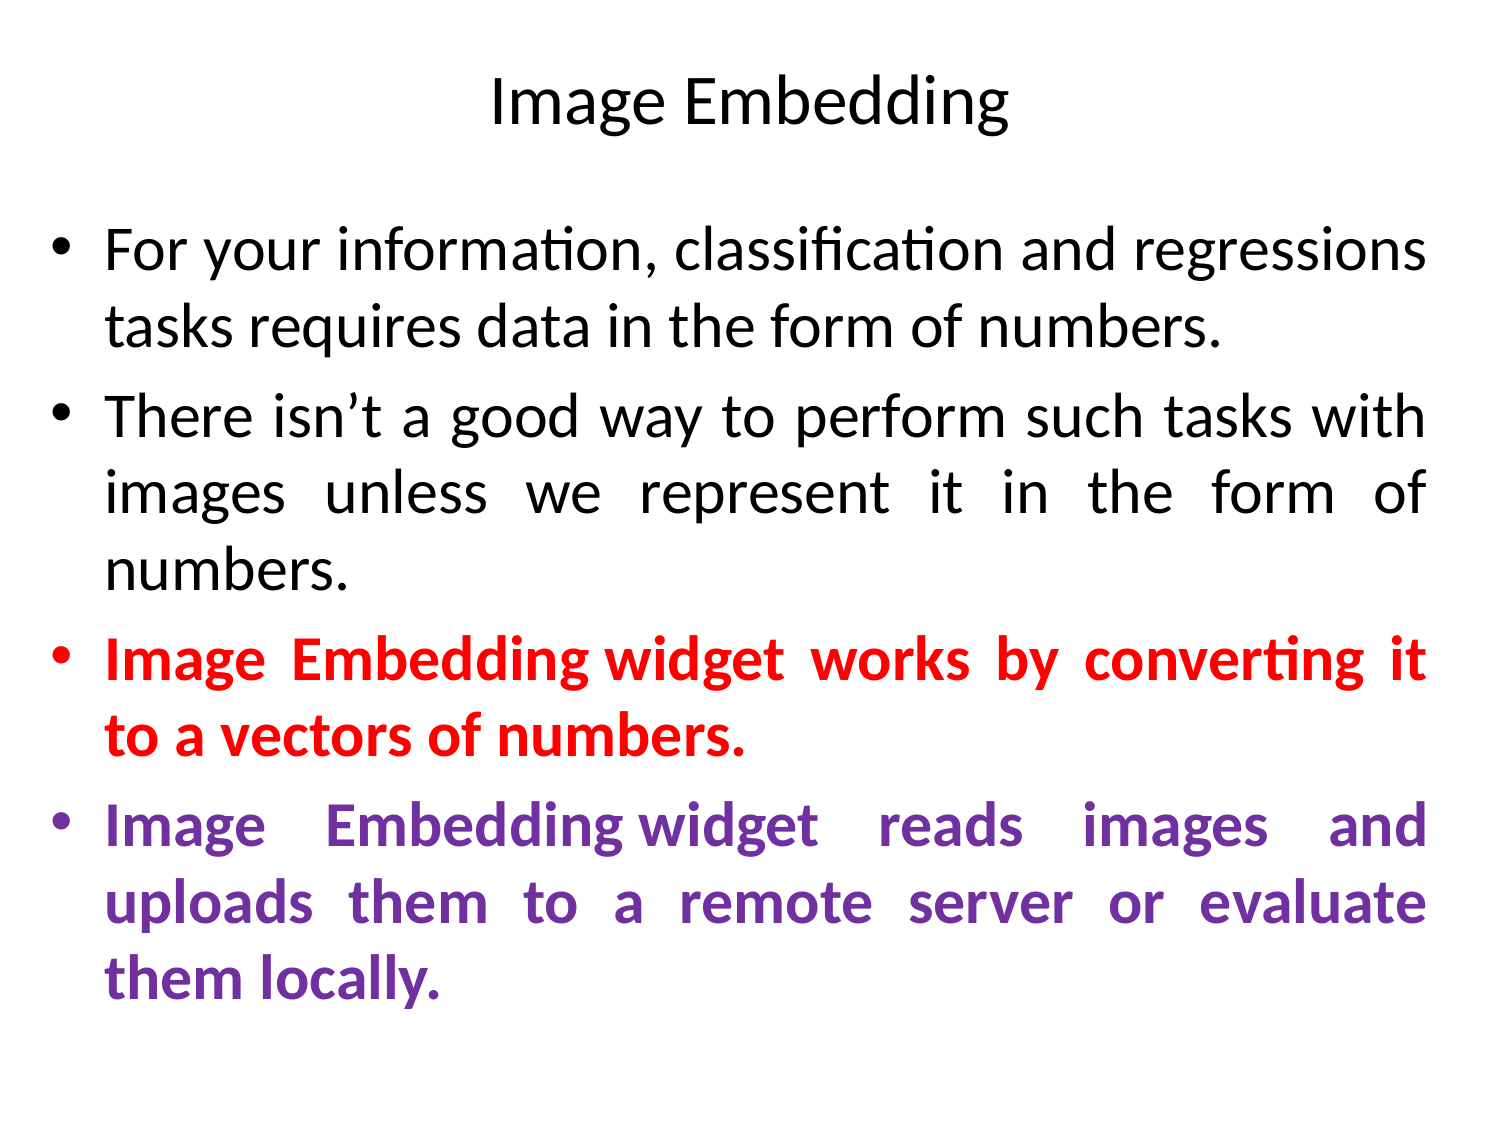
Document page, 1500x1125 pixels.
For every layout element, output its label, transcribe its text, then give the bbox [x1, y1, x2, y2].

title Image Embedding [75, 45, 1425, 199]
list For your information, classification and regressions tasks requires data in the form of numbers. There isn’t a good way to perform such tasks with images unless we represent it in the form of numbers. Image Embedding widget works by converting it to a vectors of numbers. Image Embedding widget reads images and uploads them to a remote server or evaluate them locally. [35, 199, 1444, 1079]
